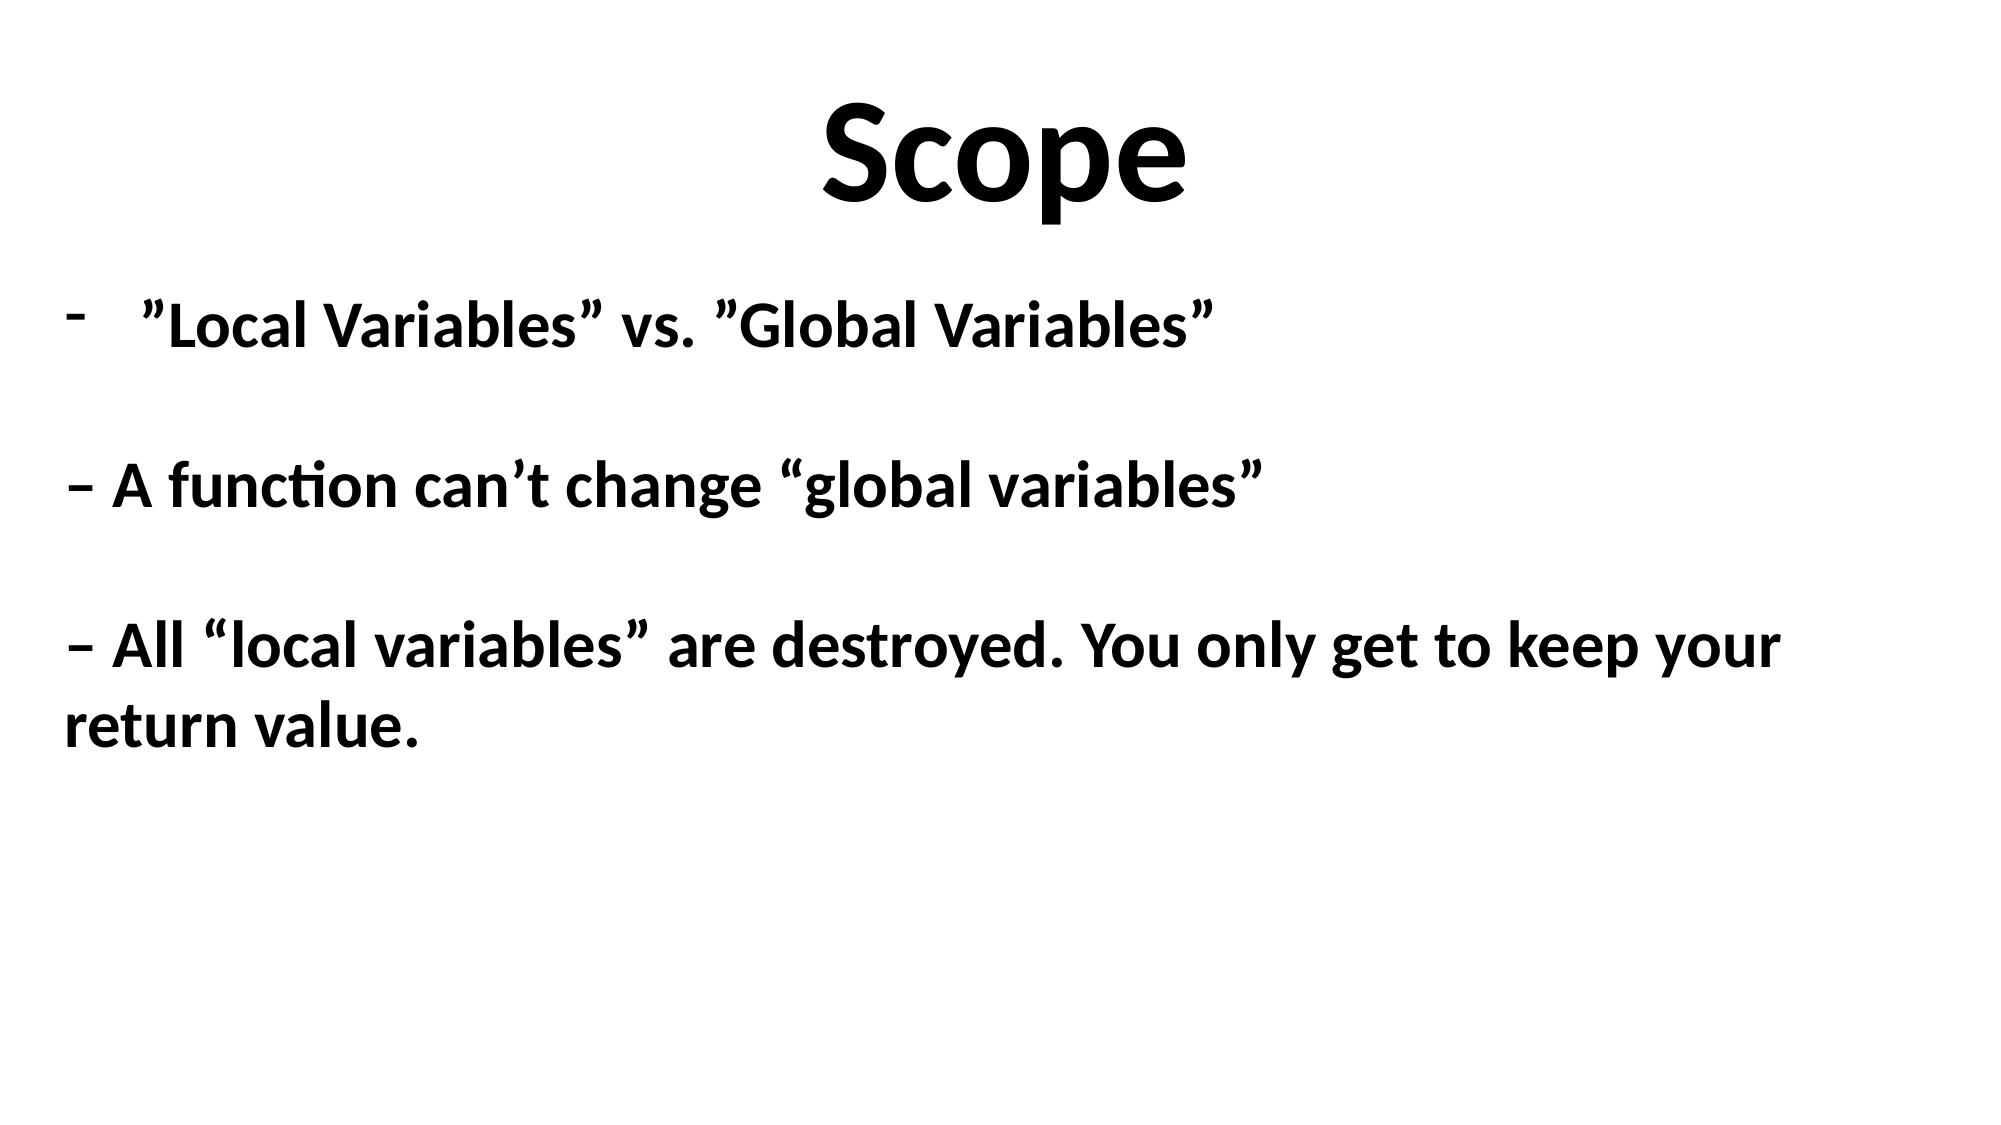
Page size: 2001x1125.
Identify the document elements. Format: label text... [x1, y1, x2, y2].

text_box Scope ”Local Variables” vs. ”Global Variables” – A function can’t change “global variables” – All “local variables” are destroyed. You only get to keep your return value. [49, 43, 1961, 769]
